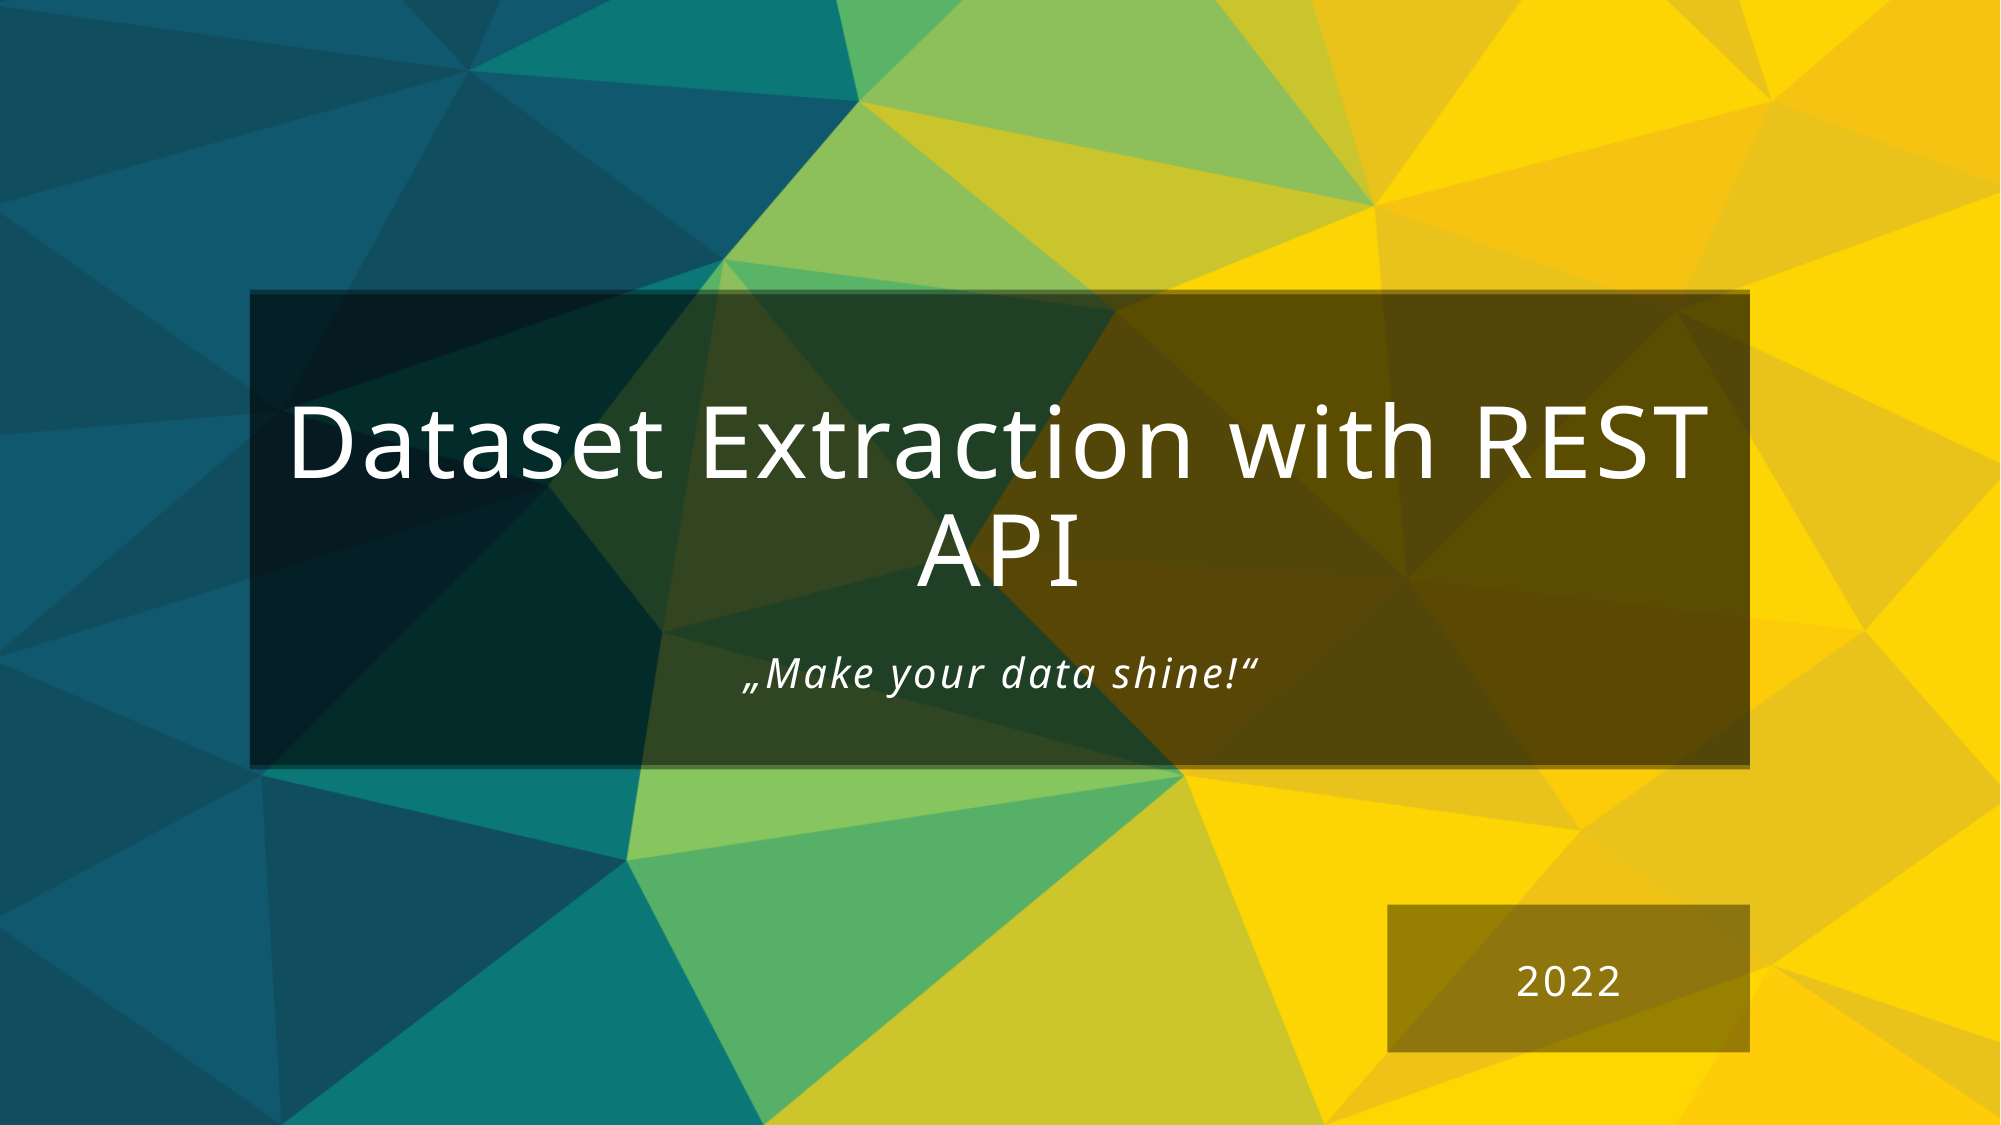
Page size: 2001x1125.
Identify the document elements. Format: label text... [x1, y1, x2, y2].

subtitle „Make your data shine!“ [249, 644, 1750, 750]
picture [0, 0, 2001, 1125]
title Dataset Extraction with REST API [249, 334, 1750, 616]
list 2022 [1387, 950, 1750, 1015]
